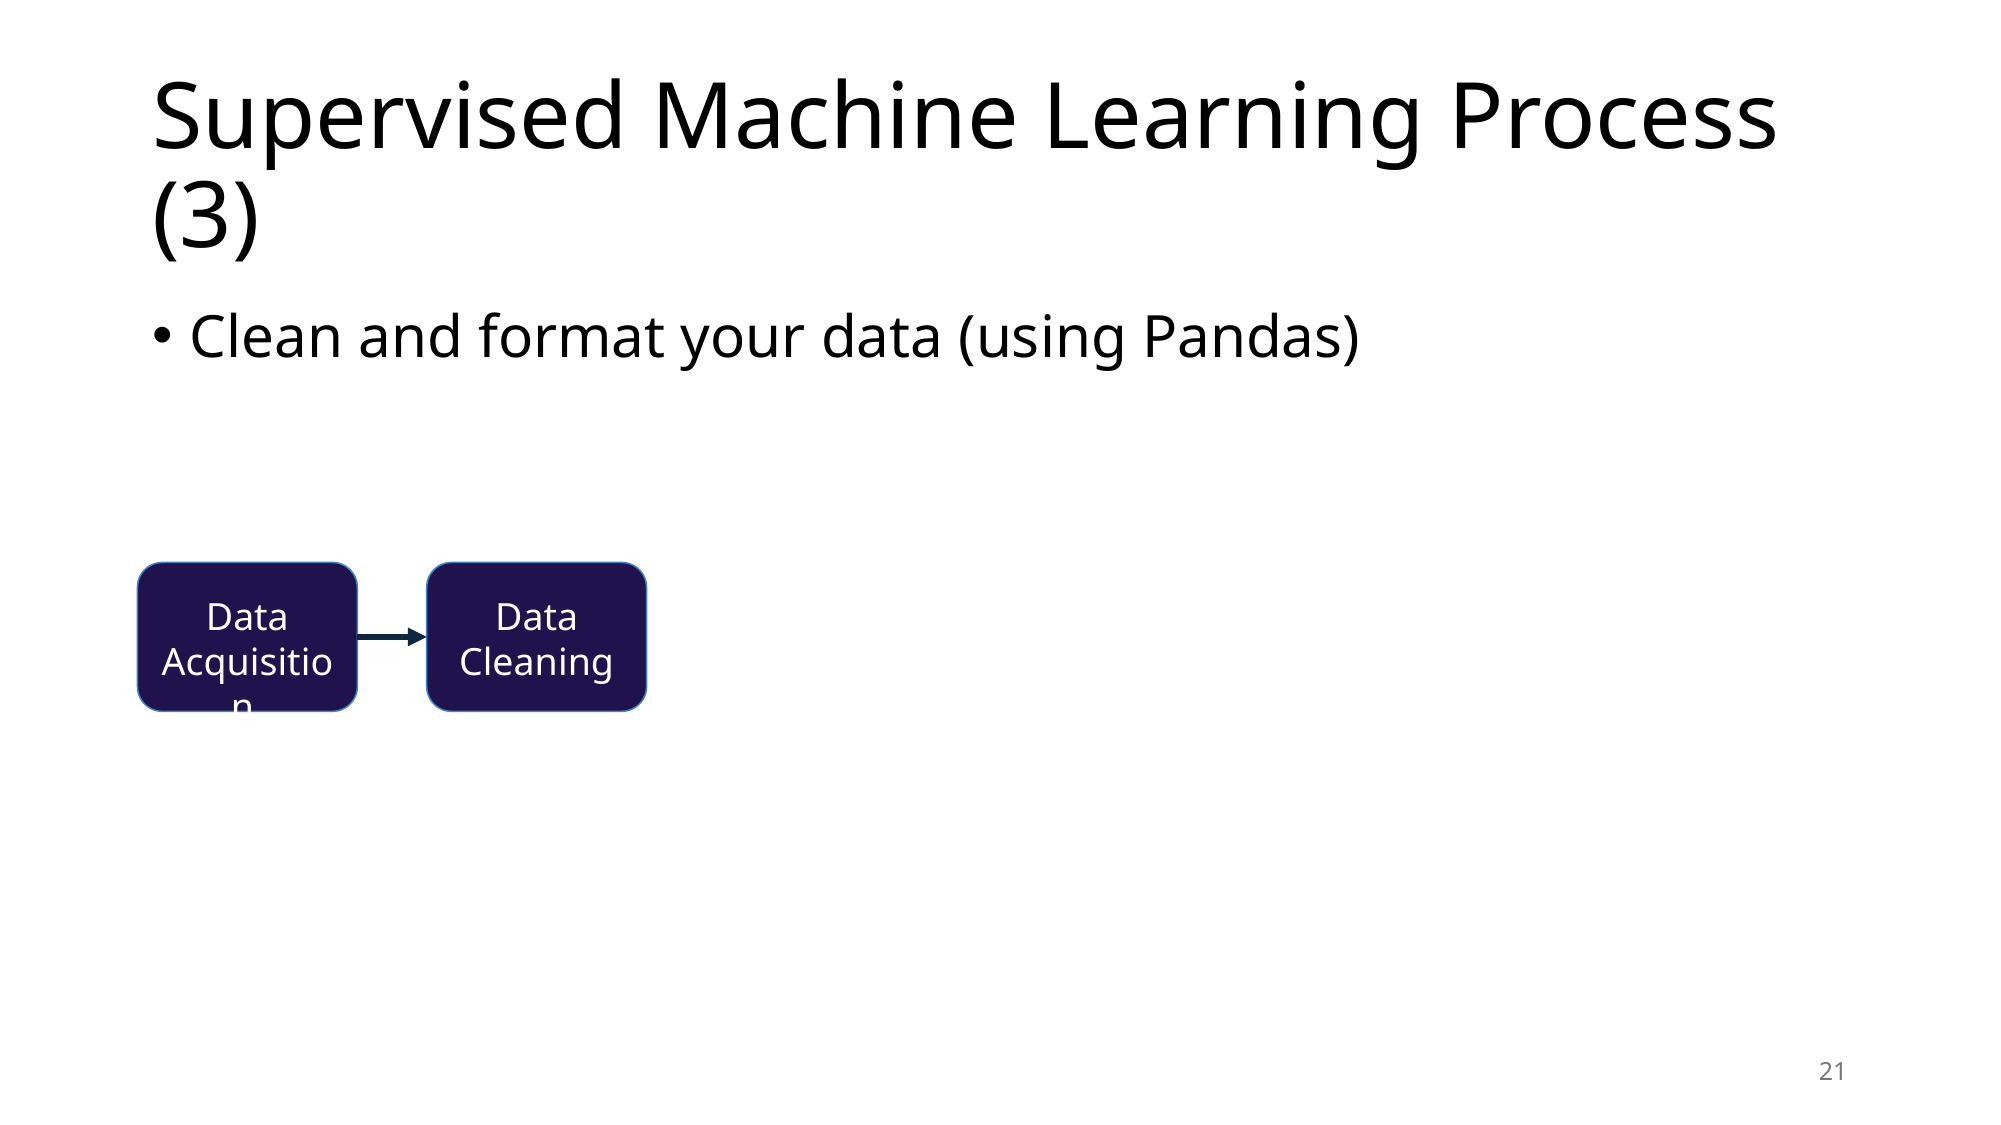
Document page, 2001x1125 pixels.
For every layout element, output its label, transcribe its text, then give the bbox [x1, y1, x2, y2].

title Supervised Machine Learning Process (3) [137, 59, 1863, 278]
slide_number 21 [1412, 1042, 1863, 1103]
list Clean and format your data (using Pandas) [137, 299, 1863, 1014]
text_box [136, 561, 648, 712]
